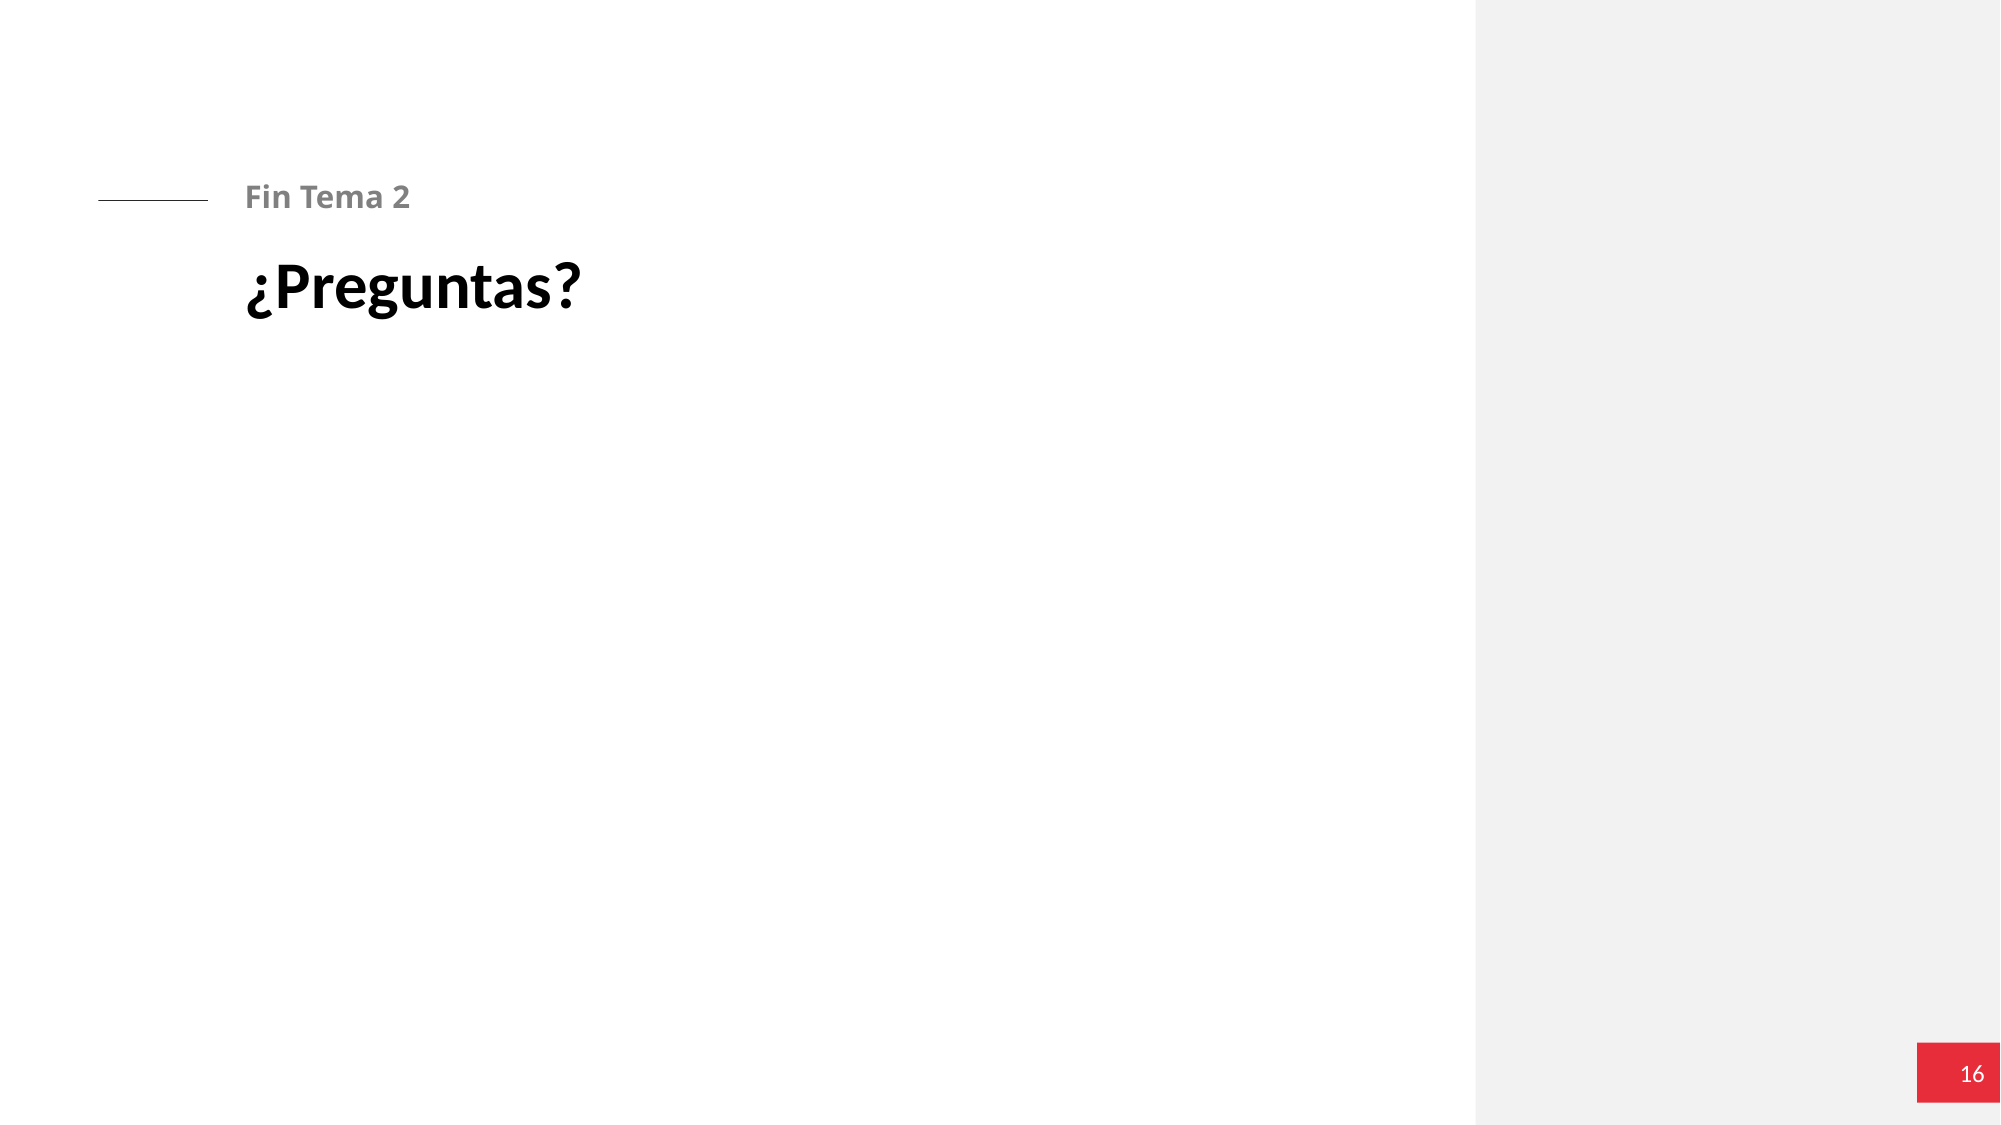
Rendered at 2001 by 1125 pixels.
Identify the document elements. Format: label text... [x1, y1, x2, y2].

list Fin Tema 2 [229, 174, 607, 224]
title ¿Preguntas? [229, 241, 1360, 332]
slide_number 16 [1917, 1042, 2000, 1103]
